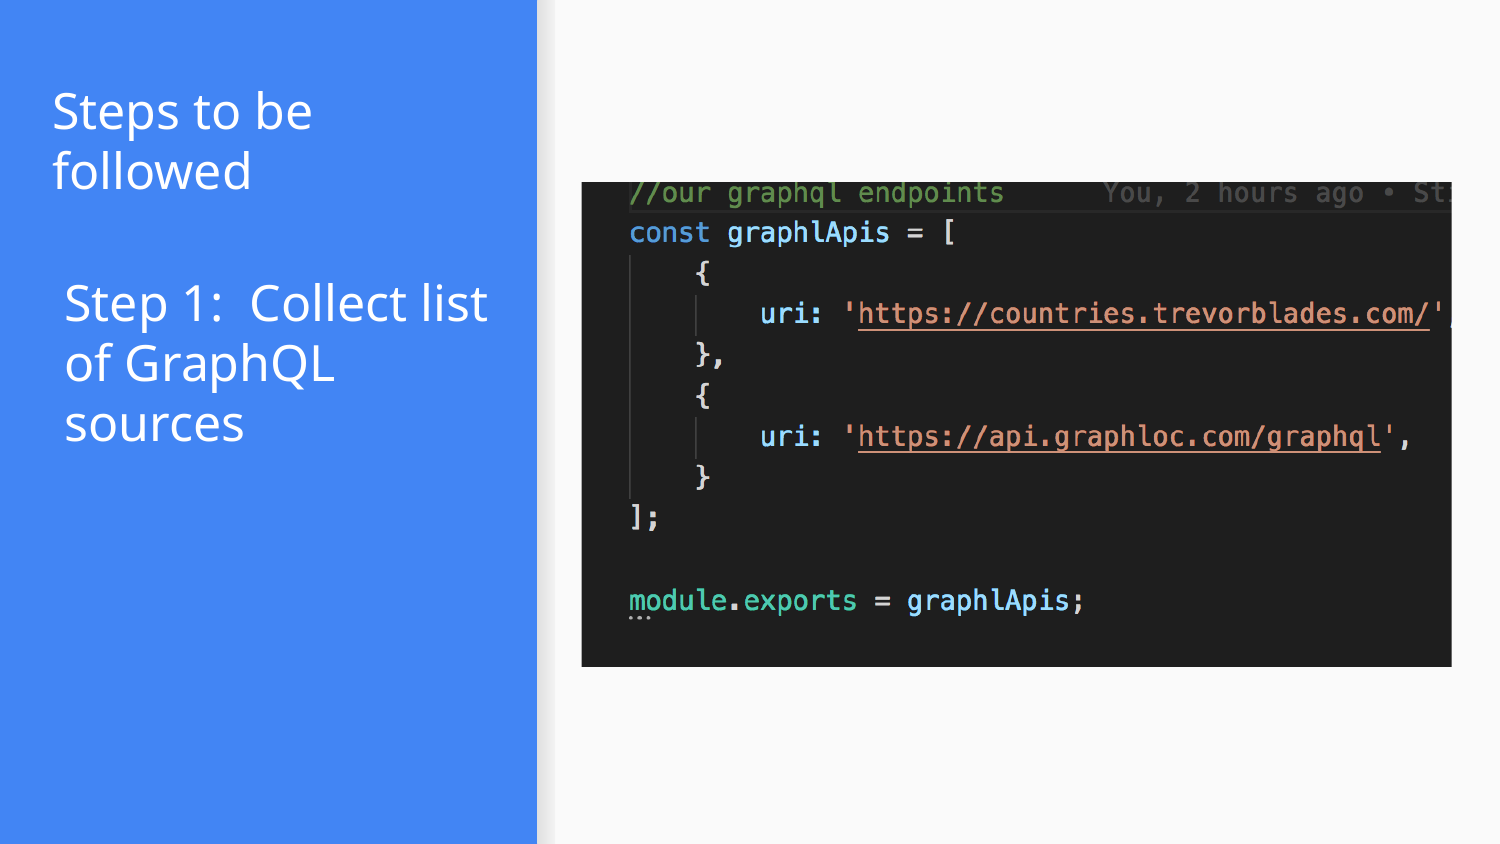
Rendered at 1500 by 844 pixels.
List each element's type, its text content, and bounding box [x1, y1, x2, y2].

picture [581, 182, 1452, 667]
title Steps to be followed [37, 58, 498, 216]
title Step 1: Collect list of GraphQL sources [49, 310, 511, 467]
